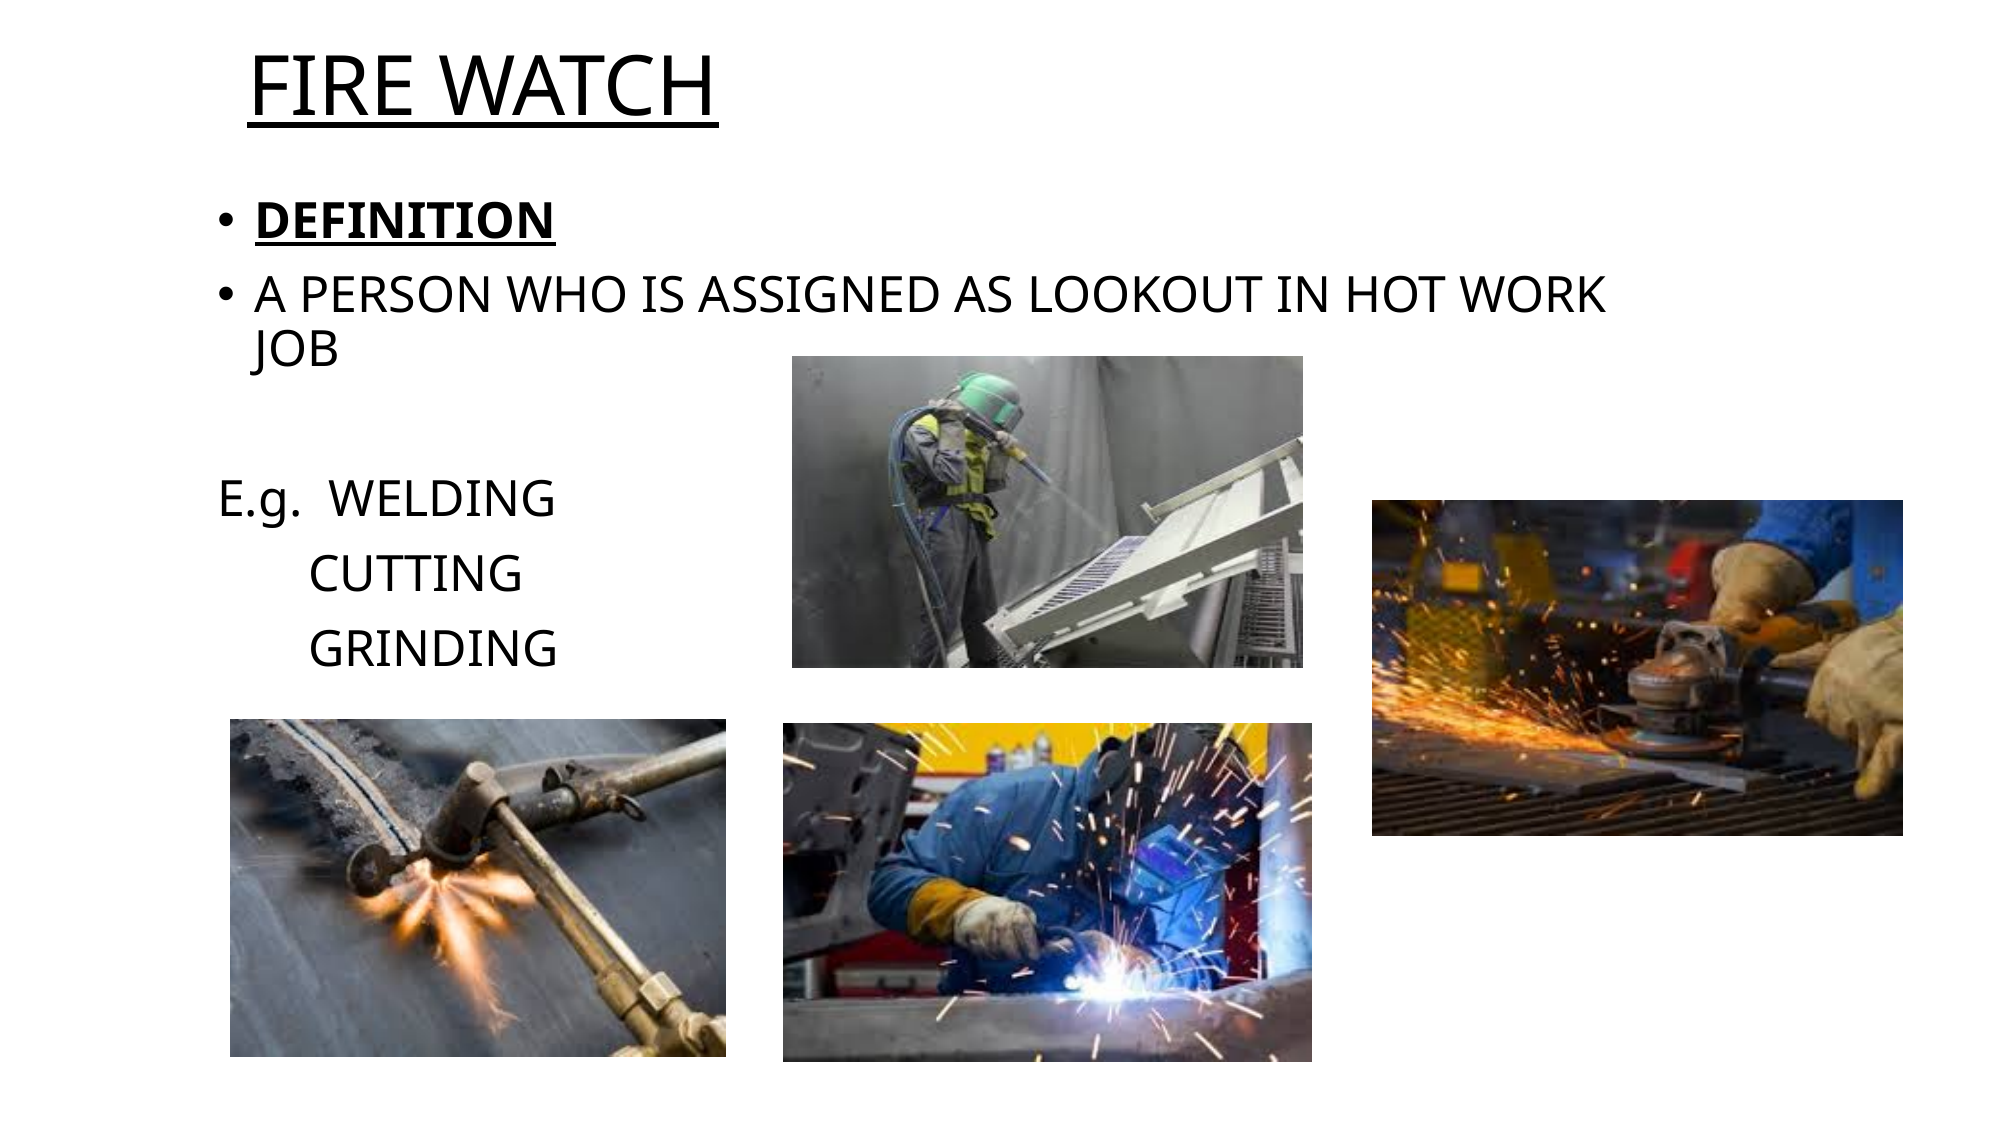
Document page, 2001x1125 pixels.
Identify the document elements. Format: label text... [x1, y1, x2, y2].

picture [230, 719, 726, 1057]
picture [783, 723, 1312, 1062]
picture [792, 356, 1303, 668]
text_box FIRE WATCH [202, 35, 1682, 163]
picture [1372, 500, 1903, 836]
text_box DEFINITION A PERSON WHO IS ASSIGNED AS LOOKOUT IN HOT WORK JOB E.g. WELDING CUTTING GRINDING [202, 187, 1682, 1125]
